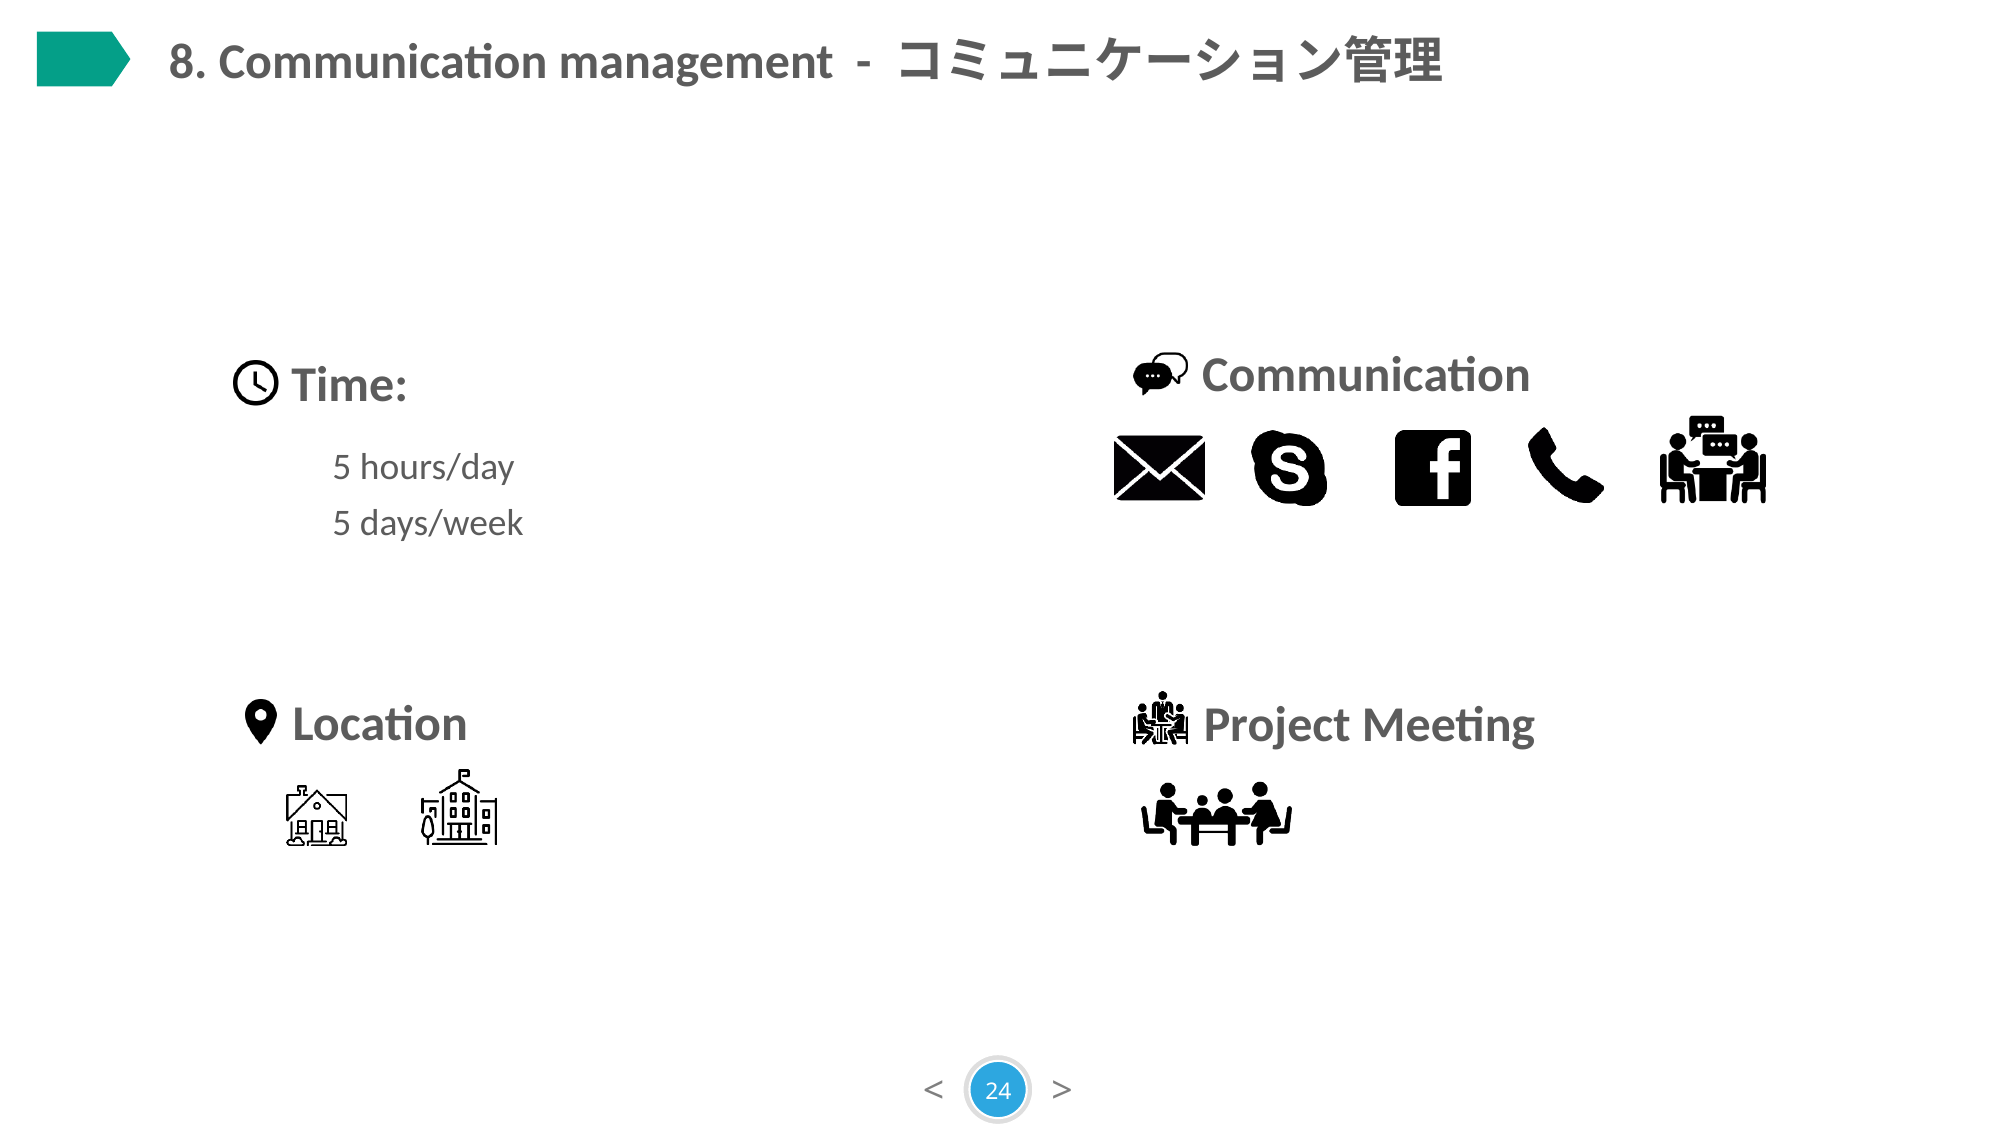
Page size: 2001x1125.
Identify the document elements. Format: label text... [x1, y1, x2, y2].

text_box 24 [962, 1069, 1035, 1116]
picture [286, 785, 347, 846]
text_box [228, 344, 424, 420]
text_box 5 days/week [317, 490, 540, 551]
picture [1251, 430, 1327, 506]
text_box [233, 683, 485, 759]
picture [1114, 422, 1205, 513]
picture [1140, 738, 1292, 889]
picture [421, 769, 497, 845]
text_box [36, 21, 1471, 97]
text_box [1133, 333, 1548, 410]
picture [1395, 430, 1471, 506]
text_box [1133, 683, 1553, 760]
picture [1660, 406, 1766, 512]
picture [1528, 427, 1604, 503]
text_box 5 hours/day [317, 434, 531, 490]
